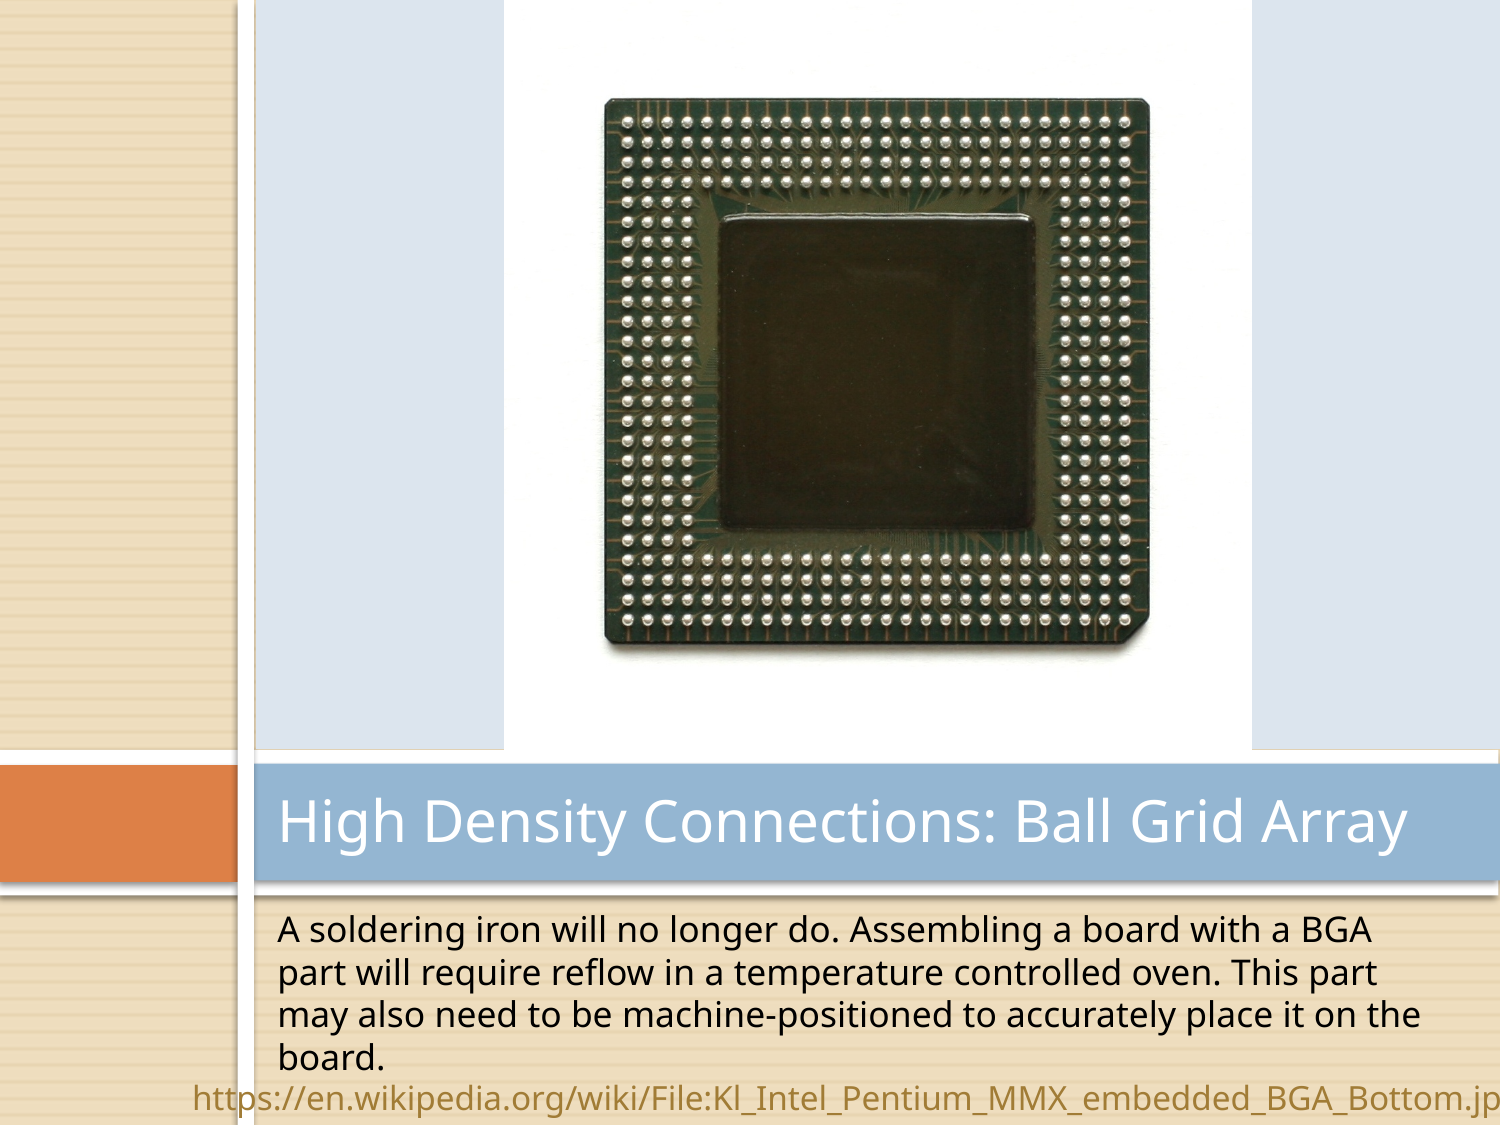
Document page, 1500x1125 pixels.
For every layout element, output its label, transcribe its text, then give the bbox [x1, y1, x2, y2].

title High Density Connections: Ball Grid Array [262, 762, 1463, 875]
picture [255, 0, 1500, 750]
list A soldering iron will no longer do. Assembling a board with a BGA part will require reflow in a temperature controlled oven. This part may also need to be machine-positioned to accurately place it on the board. [262, 900, 1463, 1046]
text_box https://en.wikipedia.org/wiki/File:Kl_Intel_Pentium_MMX_embedded_BGA_Bottom.jpg [177, 1069, 1500, 1125]
